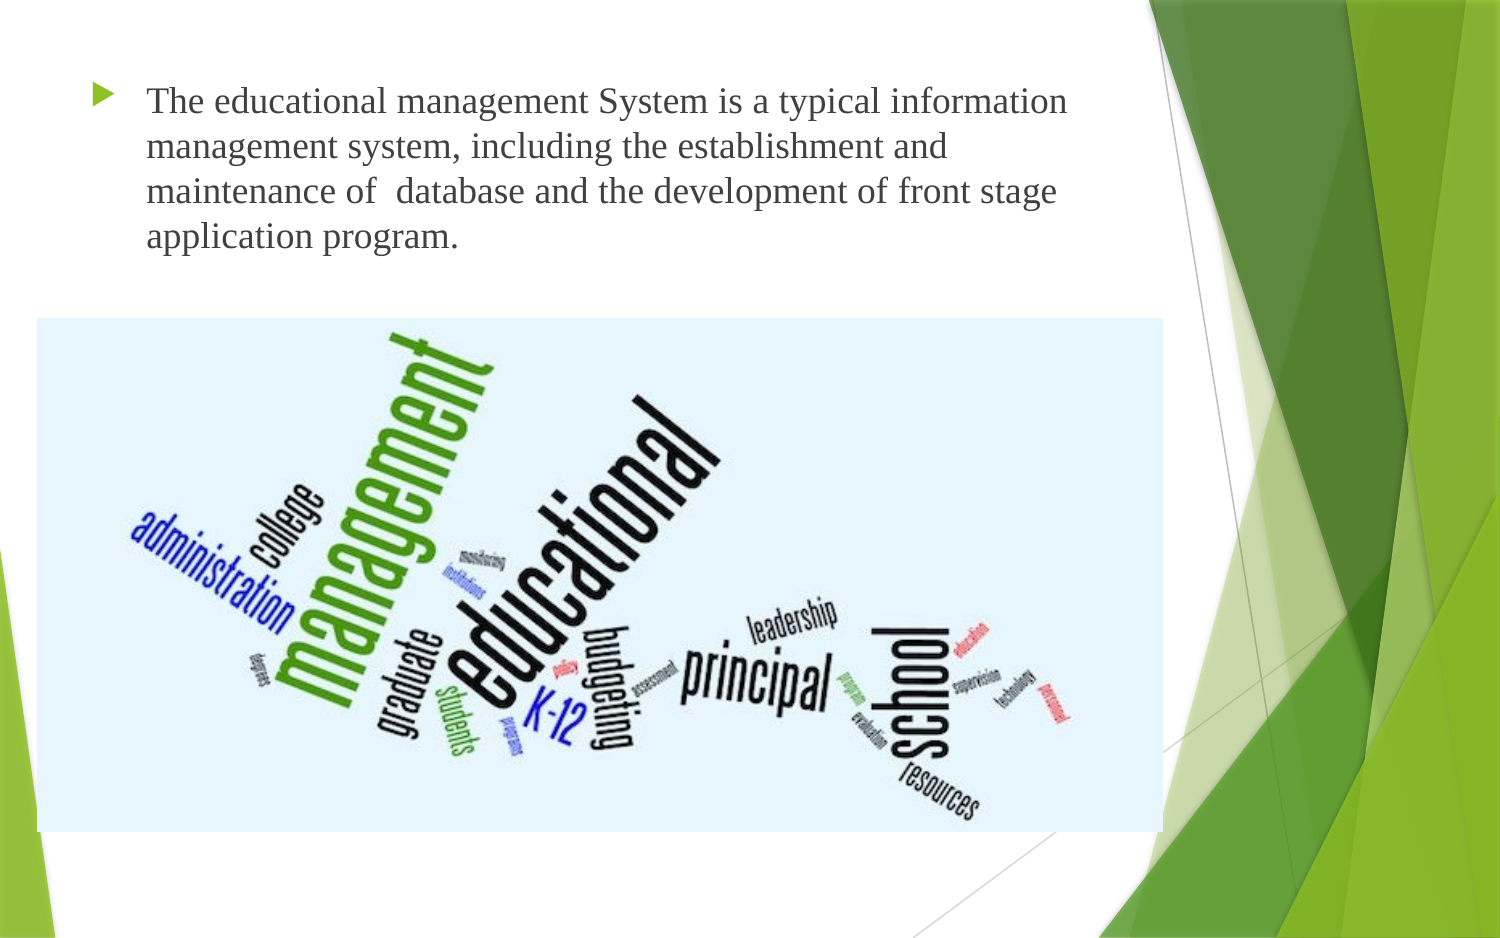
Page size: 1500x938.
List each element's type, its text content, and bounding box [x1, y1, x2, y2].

picture [36, 318, 1163, 832]
list The educational management System is a typical information management system, including the establishment and maintenance of database and the development of front stage application program. [75, 68, 1133, 289]
